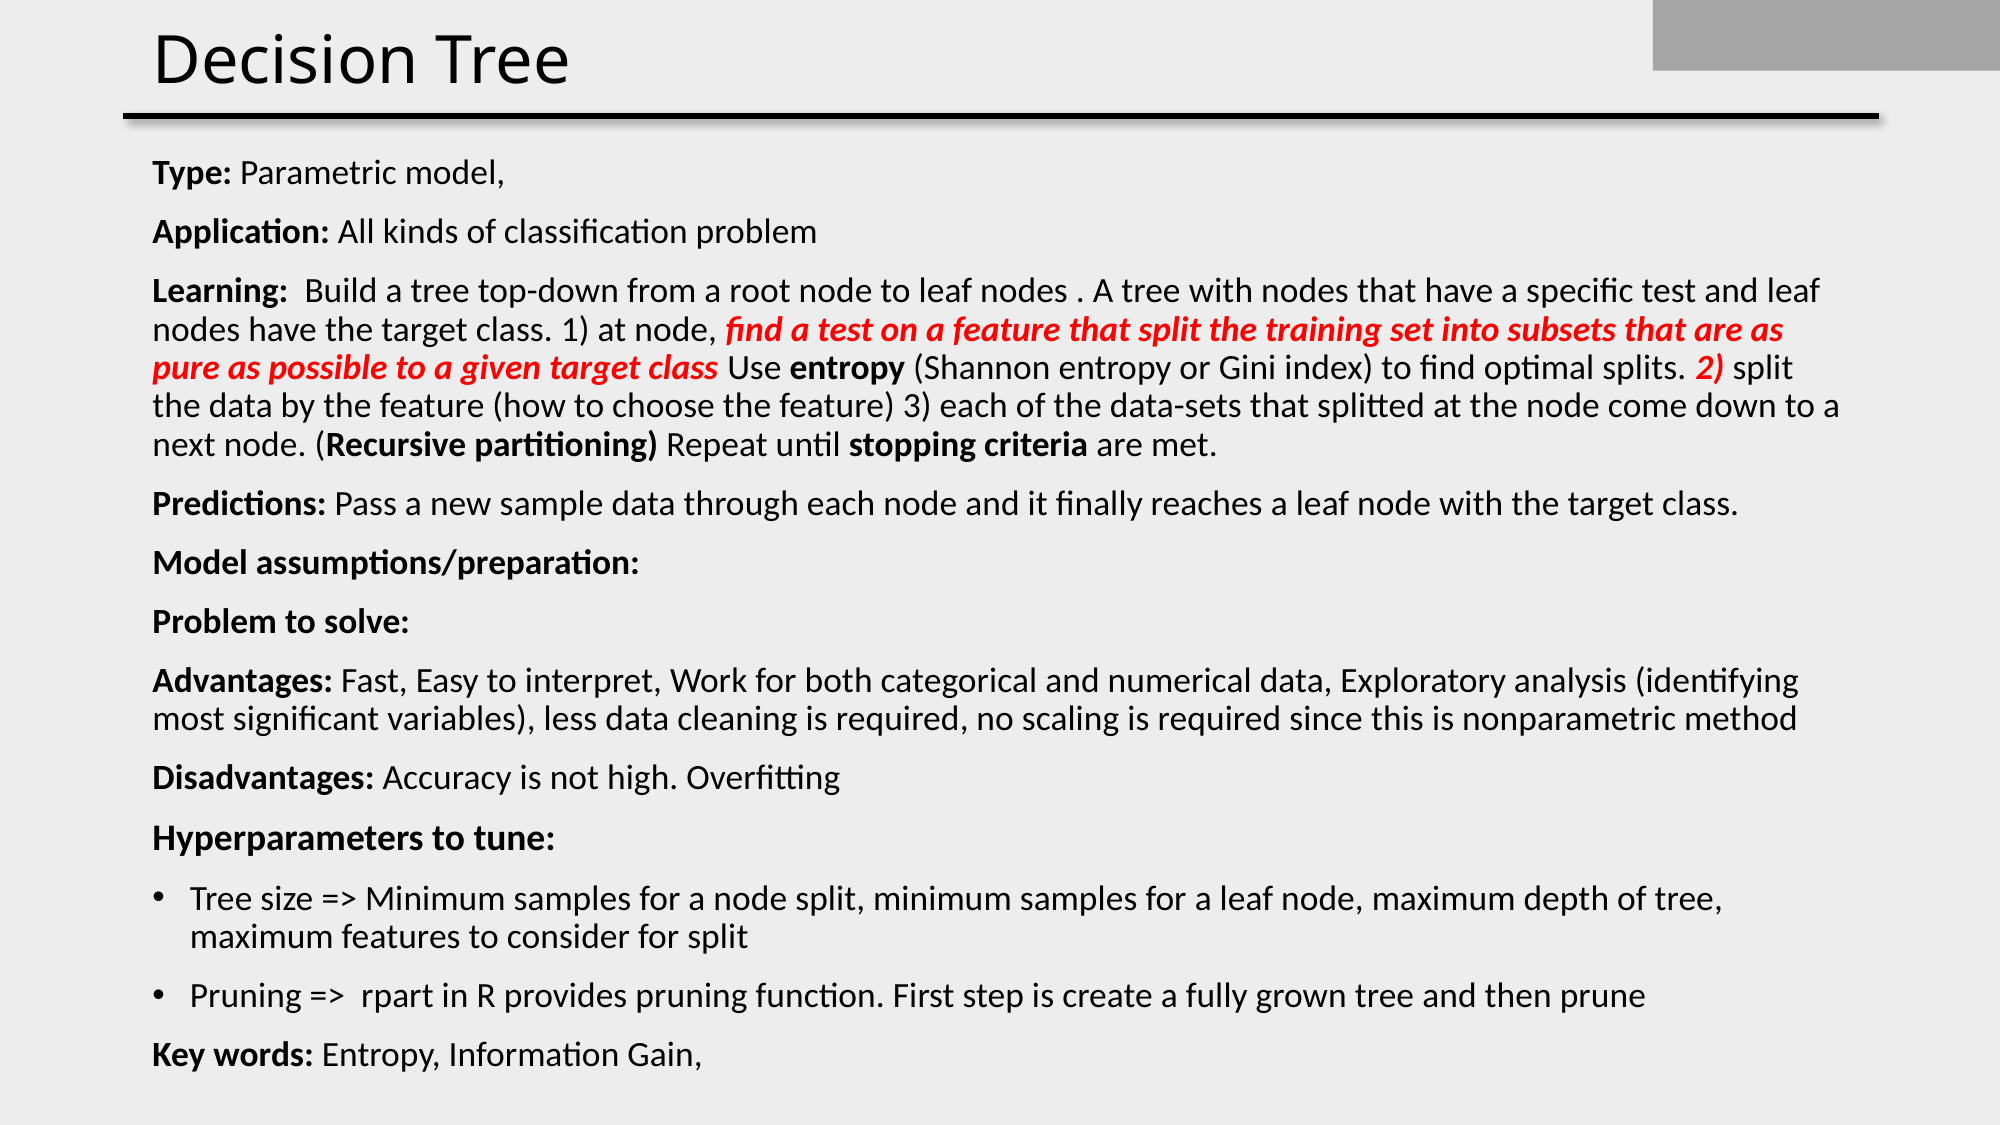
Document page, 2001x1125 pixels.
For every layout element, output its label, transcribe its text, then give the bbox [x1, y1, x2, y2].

title Decision Tree [137, 11, 1863, 114]
list Type: Parametric model, Application: All kinds of classification problem Learning: Build a tree top-down from a root node to leaf nodes . A tree with nodes that have a specific test and leaf nodes have the target class. 1) at node, find a test on a feature that split the training set into subsets that are as pure as possible to a given target class Use entropy (Shannon entropy or Gini index) to find optimal splits. 2) split the data by the feature (how to choose the feature) 3) each of the data-sets that splitted at the node come down to a next node. (Recursive partitioning) Repeat until stopping criteria are met. Predictions: Pass a new sample data through each node and it finally reaches a leaf node with the target class. Model assumptions/preparation: Problem to solve: Advantages: Fast, Easy to interpret, Work for both categorical and numerical data, Exploratory analysis (identifying most significant variables), less data cleaning is required, no scaling is required since this is nonparametric method Disadvantages: Accuracy is not high. Overfitting Hyperparameters to tune: Tree size => Minimum samples for a node split, minimum samples for a leaf node, maximum depth of tree, maximum features to consider for split Pruning => rpart in R provides pruning function. First step is create a fully grown tree and then prune Key words: Entropy, Information Gain, [137, 146, 1863, 991]
